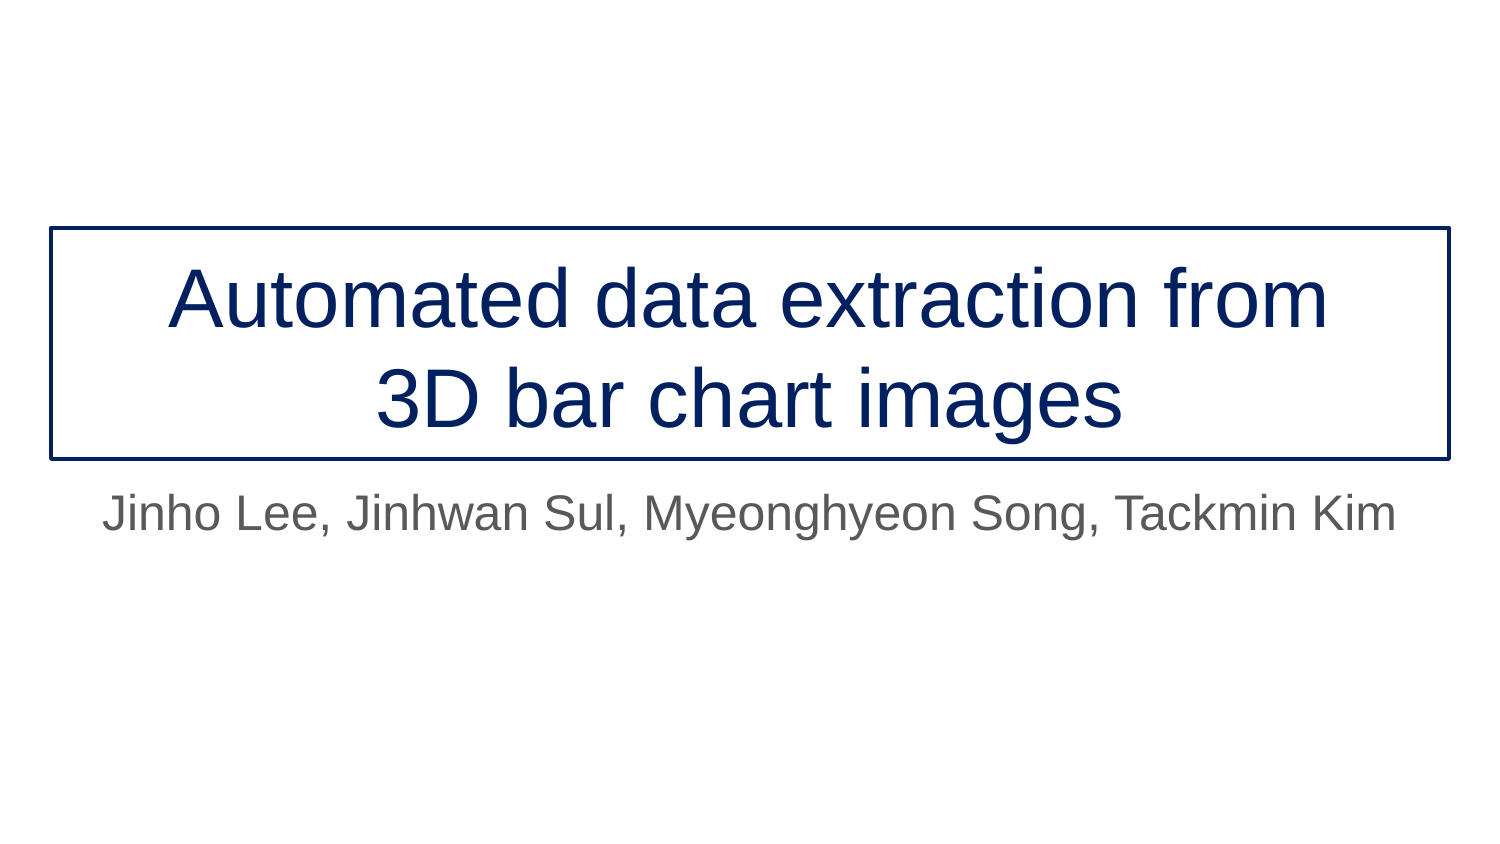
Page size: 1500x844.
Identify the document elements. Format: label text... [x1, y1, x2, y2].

subtitle Jinho Lee, Jinhwan Sul, Myeonghyeon Song, Tackmin Kim [51, 464, 1449, 595]
title Automated data extraction from 3D bar chart images [51, 227, 1449, 459]
